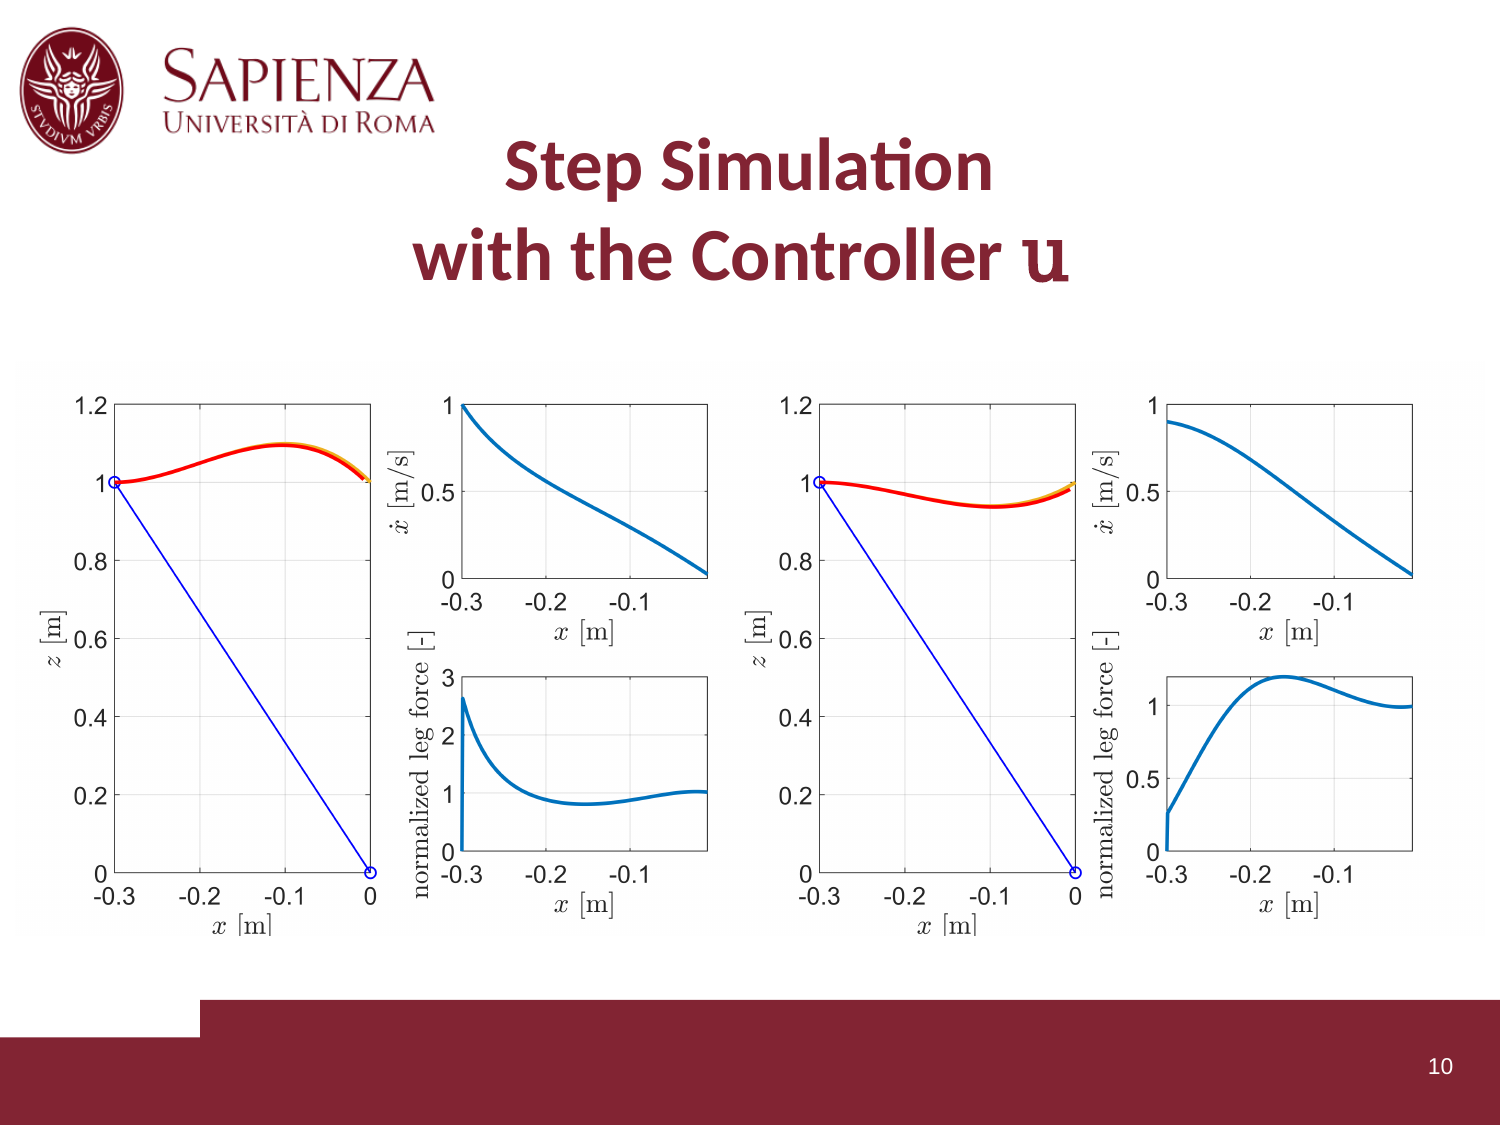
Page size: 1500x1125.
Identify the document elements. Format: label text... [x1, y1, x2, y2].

title Step Simulation with the Controller u [112, 107, 1388, 349]
text_box 10 [1412, 1044, 1500, 1114]
picture [14, 361, 1486, 936]
